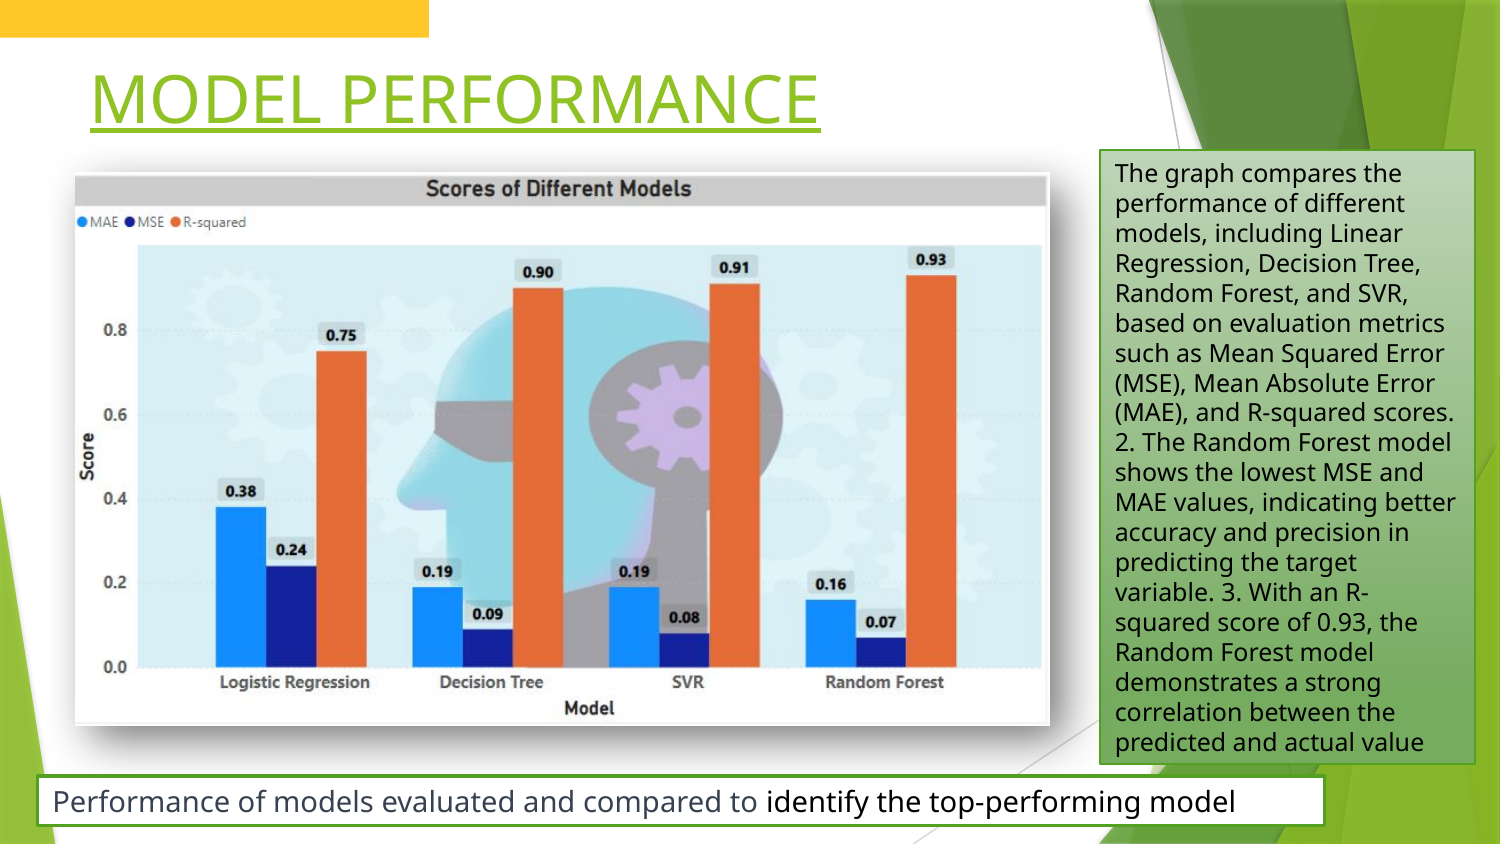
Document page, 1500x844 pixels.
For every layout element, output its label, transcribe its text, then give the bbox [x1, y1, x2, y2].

title MODEL PERFORMANCE [87, 54, 925, 163]
text_box The graph compares the performance of different models, including Linear Regression, Decision Tree, Random Forest, and SVR, based on evaluation metrics such as Mean Squared Error (MSE), Mean Absolute Error (MAE), and R-squared scores. 2. The Random Forest model shows the lowest MSE and MAE values, indicating better accuracy and precision in predicting the target variable. 3. With an R-squared score of 0.93, the Random Forest model demonstrates a strong correlation between the predicted and actual value [1099, 149, 1476, 765]
text_box Performance of models evaluated and compared to identify the top-performing model [36, 774, 1326, 827]
text_box [0, 0, 429, 38]
picture [74, 172, 1050, 726]
